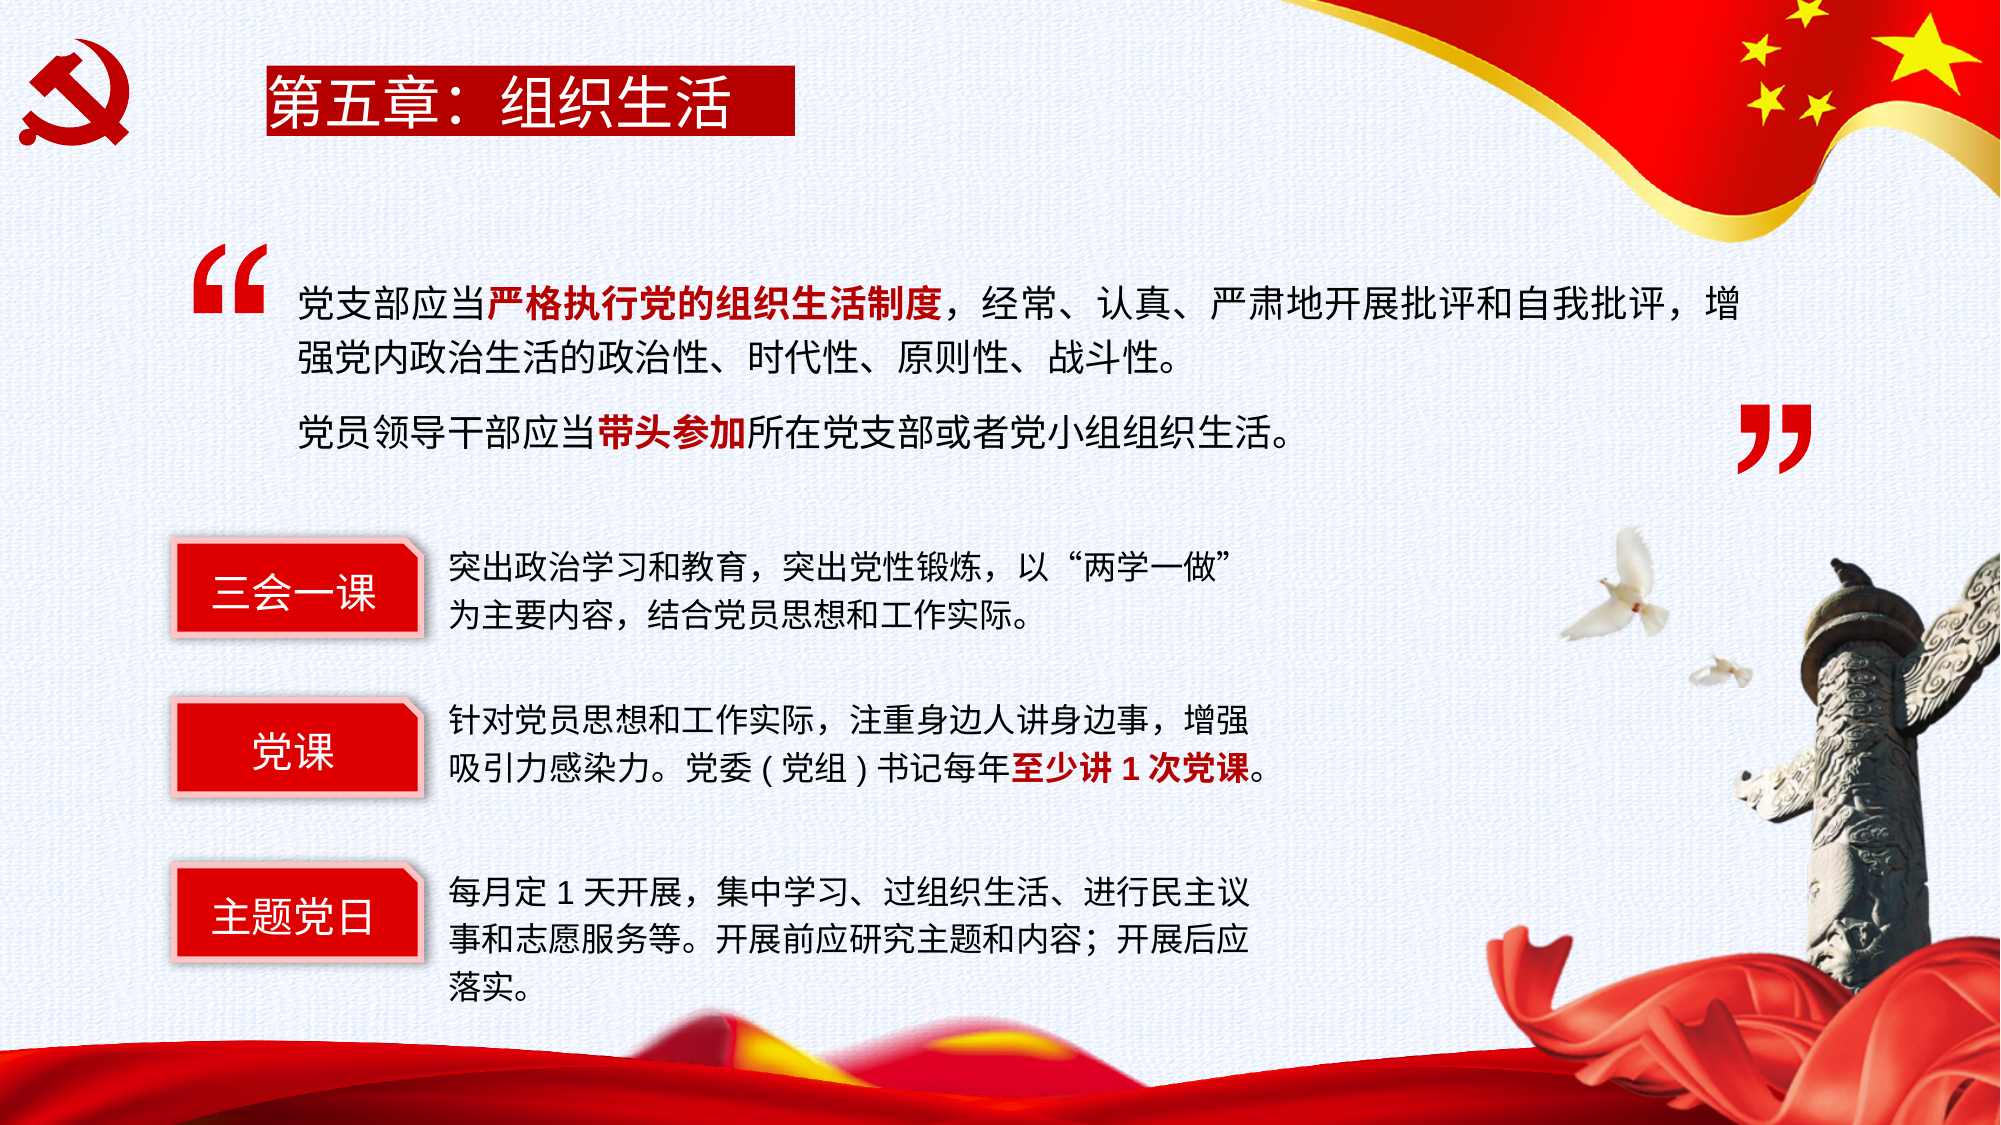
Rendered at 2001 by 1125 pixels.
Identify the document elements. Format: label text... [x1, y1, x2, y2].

text_box 党支部应当严格执行党的组织生活制度，经常、认真、严肃地开展批评和自我批评，增强党内政治生活的政治性、时代性、原则性、战斗性。 党员领导干部应当带头参加所在党支部或者党小组组织生活。 [282, 263, 1757, 462]
text_box 突出政治学习和教育，突出党性锻炼，以“两学一做”为主要内容，结合党员思想和工作实际。 [433, 530, 1266, 642]
text_box 主题党日 [174, 865, 421, 960]
text_box [193, 243, 226, 314]
text_box [234, 243, 267, 314]
text_box 针对党员思想和工作实际，注重身边人讲身边事，增强吸引力感染力。党委(党组)书记每年至少讲1次党课。 [433, 684, 1266, 795]
text_box 第五章：组织生活 [266, 65, 795, 136]
text_box 党课 [174, 700, 421, 795]
text_box 每月定1天开展，集中学习、过组织生活、进行民主议事和志愿服务等。开展前应研究主题和内容；开展后应落实。 [433, 855, 1266, 1014]
text_box [1779, 404, 1811, 475]
text_box 三会一课 [174, 540, 421, 635]
picture [0, 0, 2001, 1125]
text_box [1737, 404, 1770, 475]
